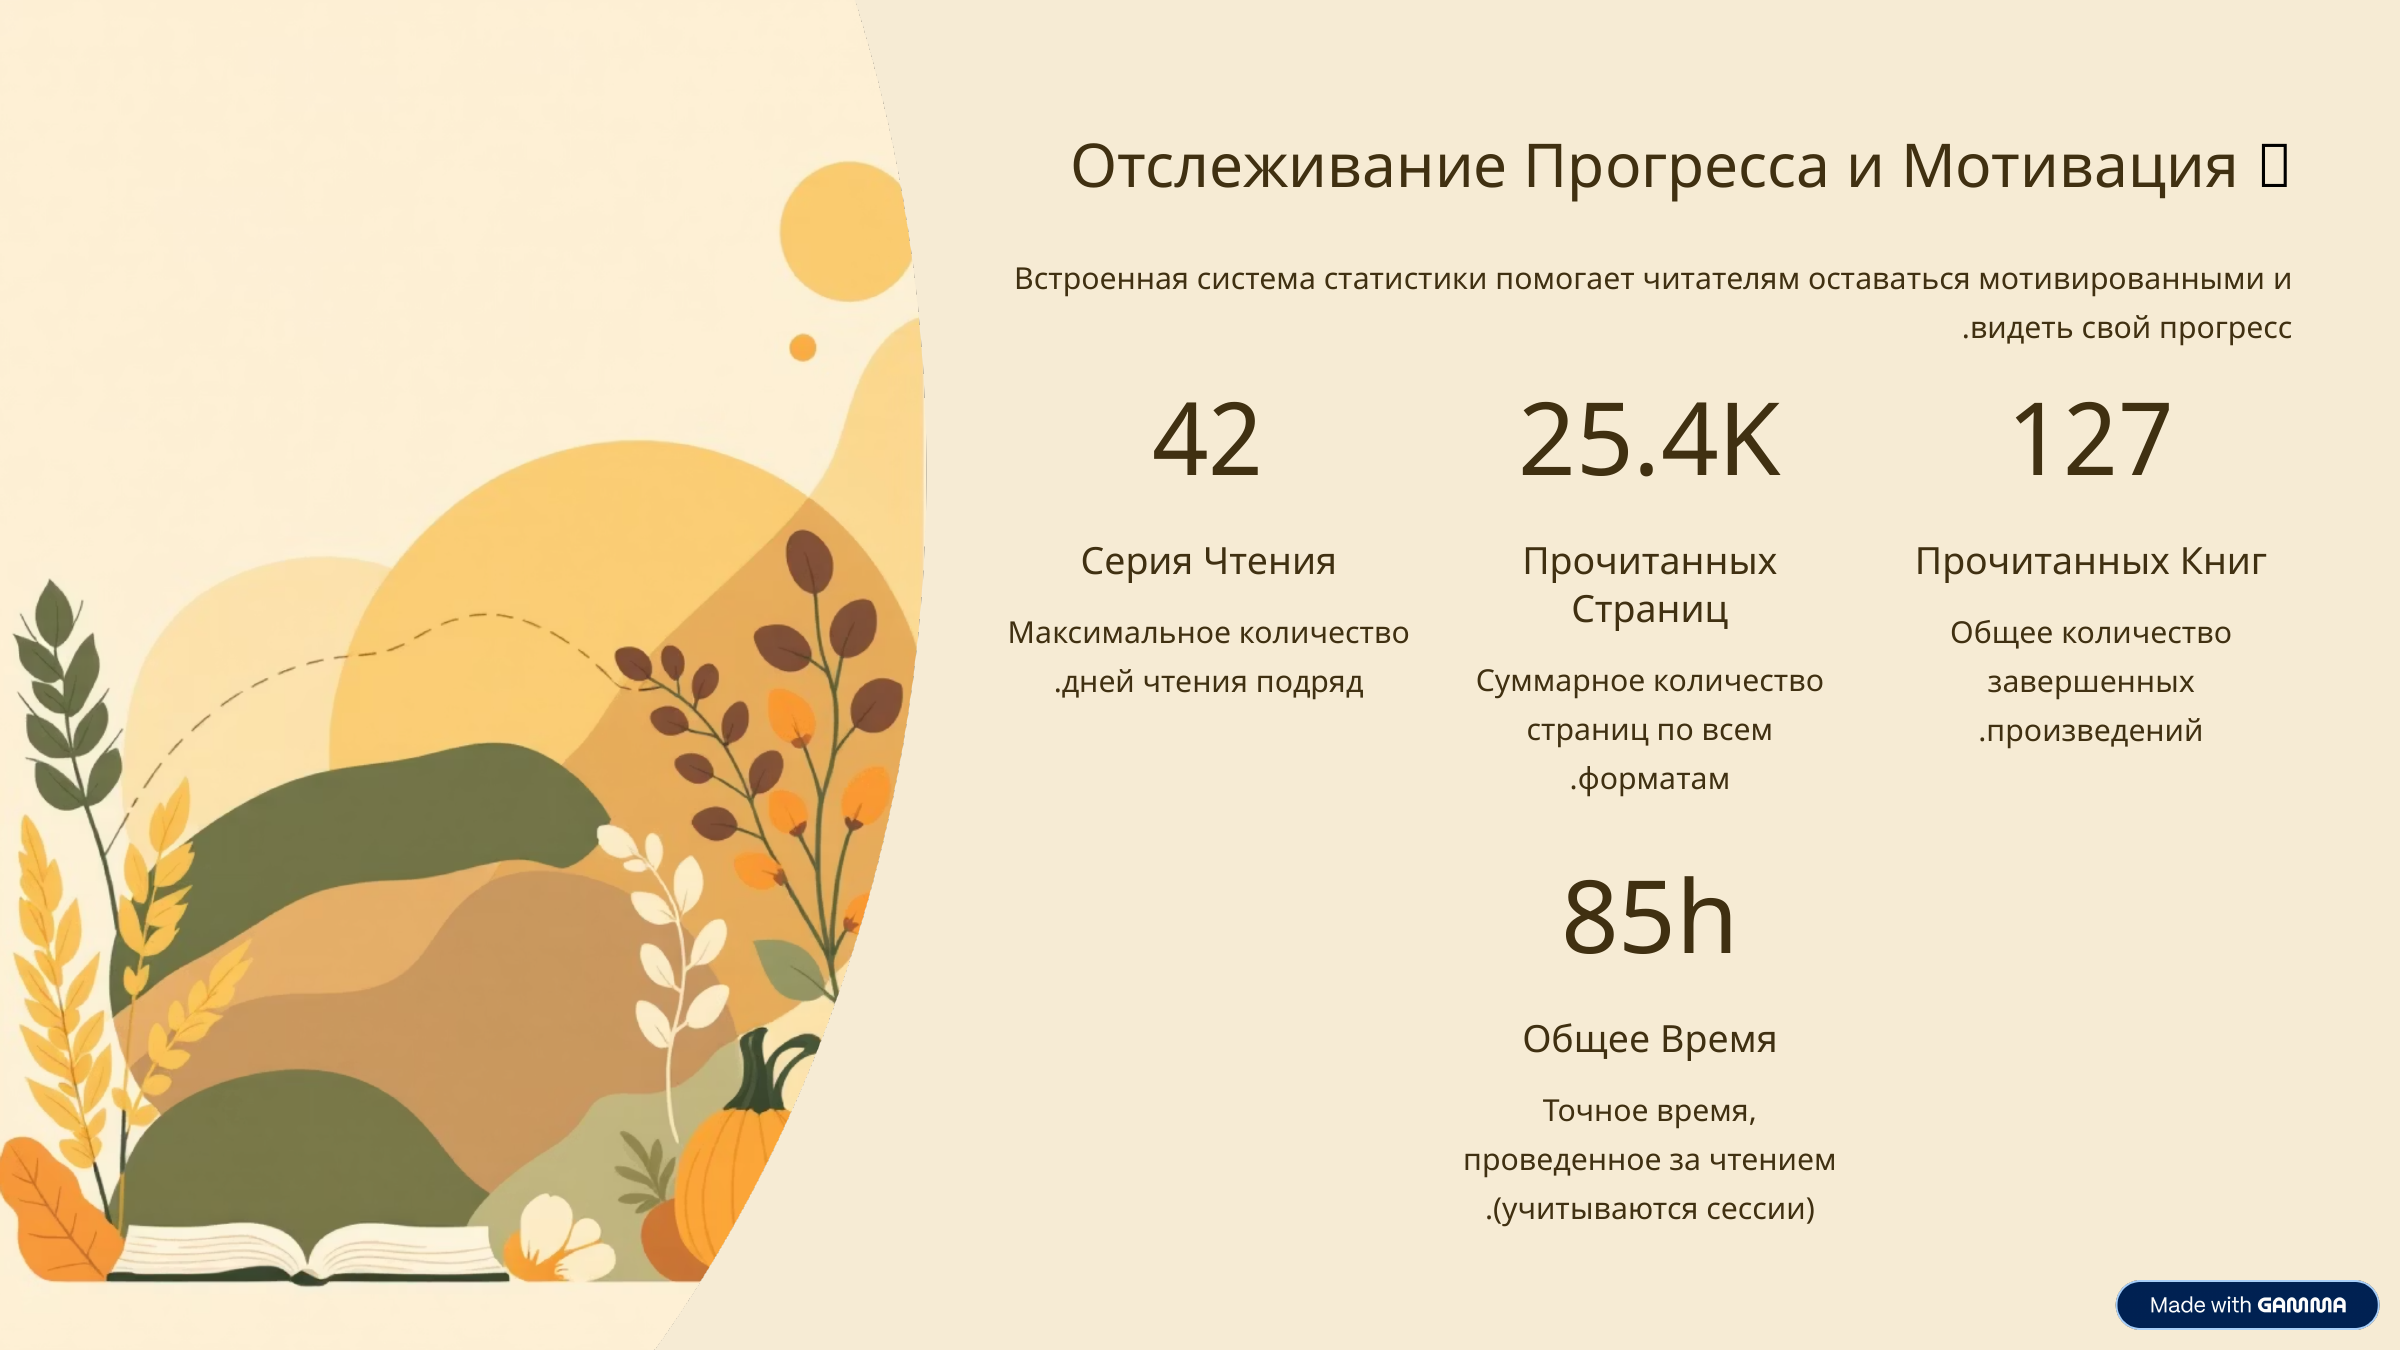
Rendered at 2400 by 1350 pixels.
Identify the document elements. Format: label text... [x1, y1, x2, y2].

picture [2106, 1271, 2389, 1339]
text_box Суммарное количество страниц по всем форматам. [1448, 648, 1852, 797]
text_box Серия Чтения [1016, 534, 1401, 583]
text_box Прочитанных Страниц [1448, 534, 1852, 631]
text_box Встроенная система статистики помогает читателям оставаться мотивированными и видеть свой прогресс. [1007, 246, 2293, 345]
text_box Максимальное количество дней чтения подряд. [1007, 600, 1411, 699]
text_box Общее Время [1458, 1012, 1842, 1061]
text_box Общее количество завершенных произведений. [1889, 600, 2293, 748]
text_box 85h [1448, 872, 1852, 975]
text_box 127 [1889, 394, 2293, 496]
picture [0, 0, 945, 1350]
text_box Точное время, проведенное за чтением (учитываются сессии). [1448, 1078, 1852, 1227]
text_box 42 [1007, 394, 1411, 496]
text_box 📊 Отслеживание Прогресса и Мотивация [1025, 123, 2293, 201]
text_box 25.4K [1448, 394, 1852, 496]
text_box Прочитанных Книг [1899, 534, 2284, 583]
